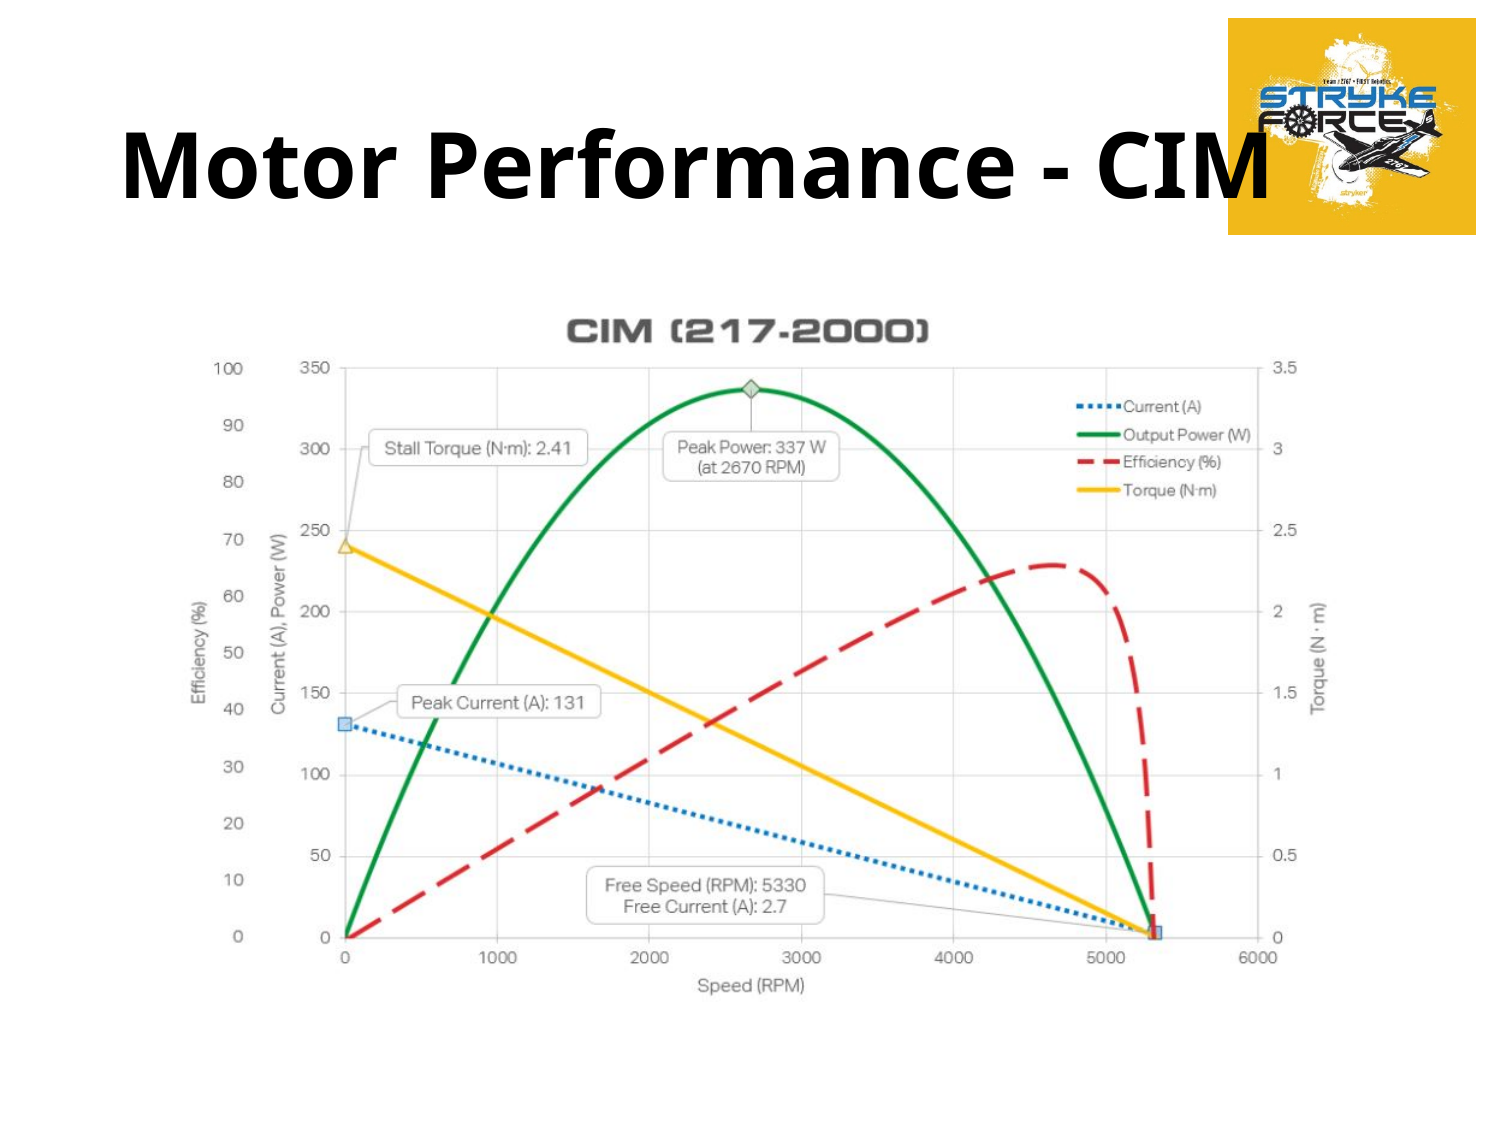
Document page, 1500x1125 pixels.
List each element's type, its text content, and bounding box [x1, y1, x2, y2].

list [153, 299, 1346, 1014]
title Motor Performance - CIM [103, 59, 1397, 278]
picture [1228, 18, 1476, 235]
